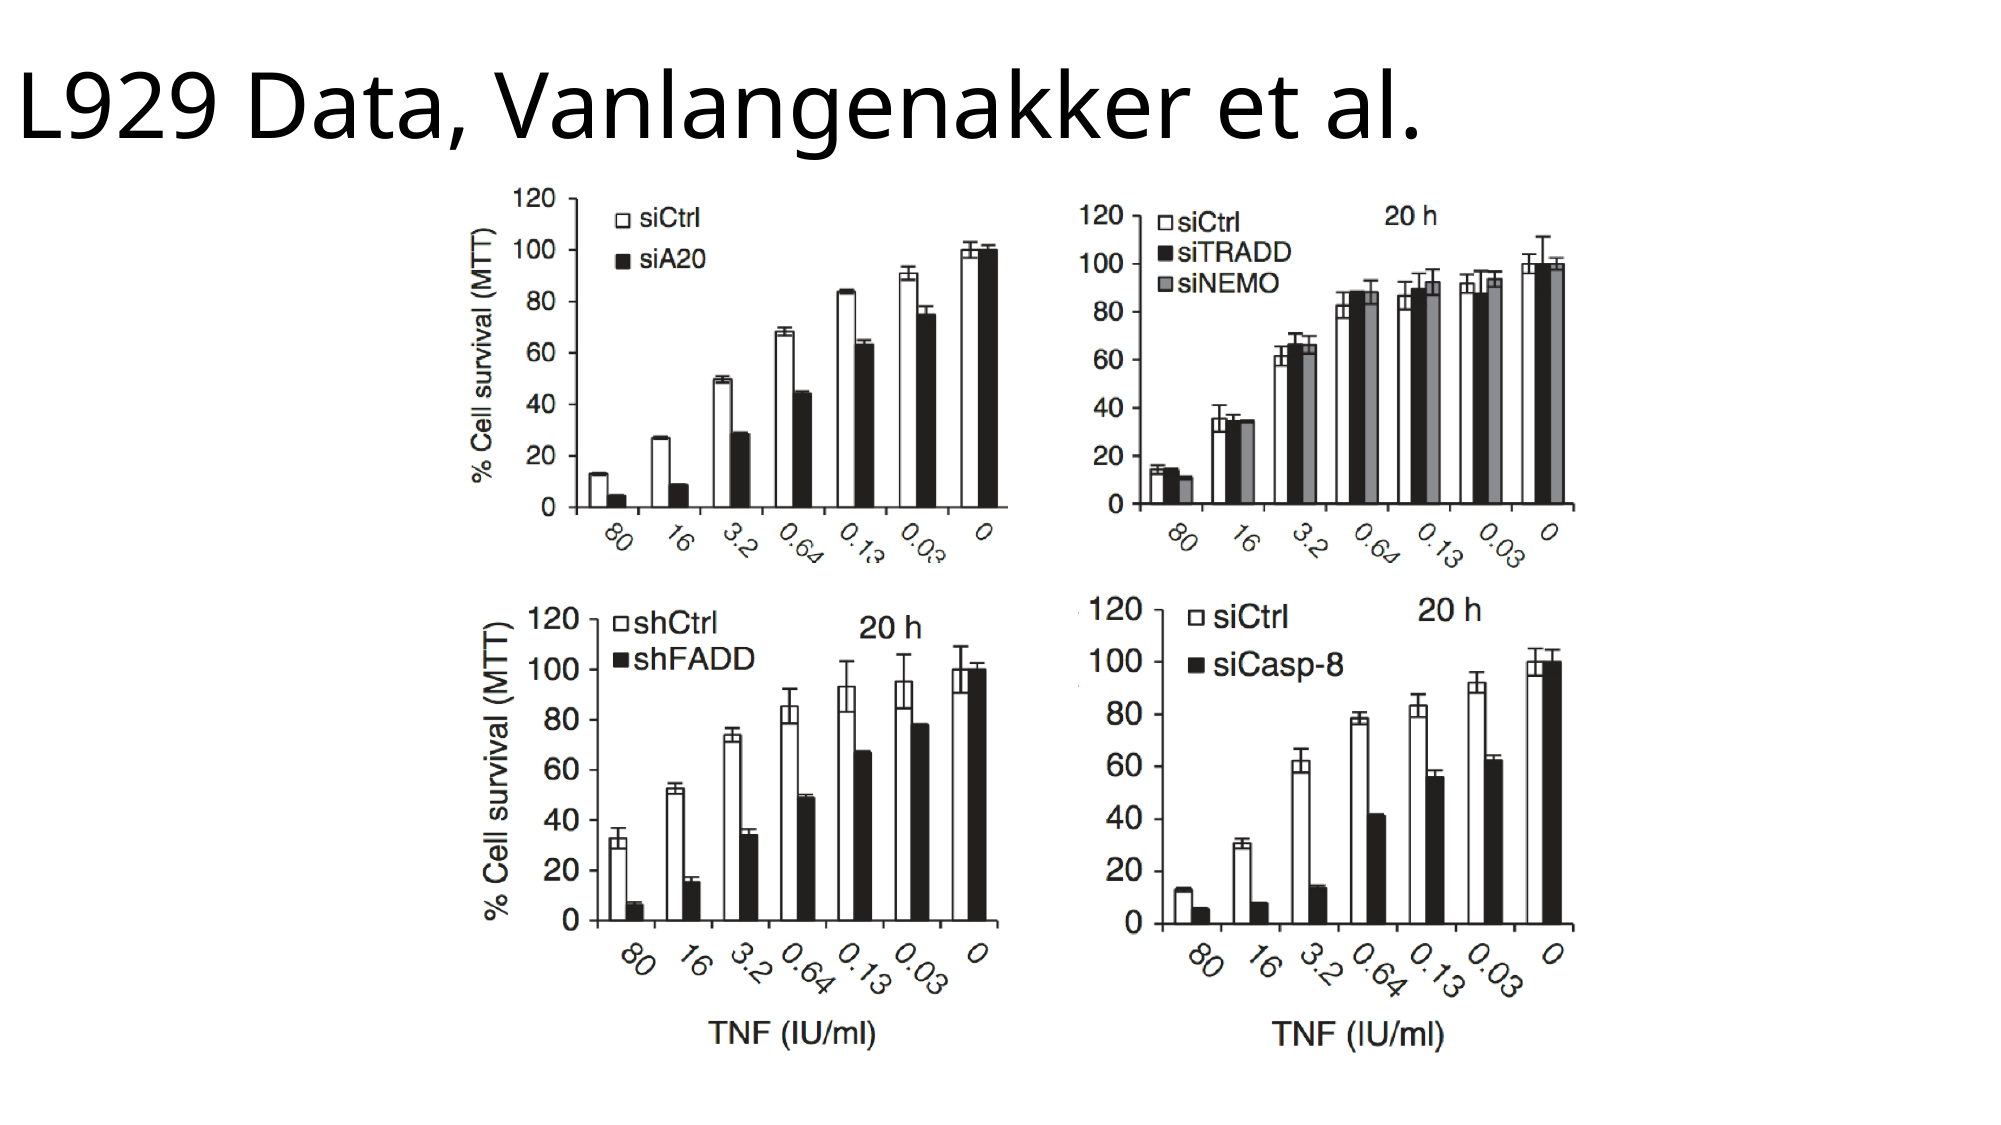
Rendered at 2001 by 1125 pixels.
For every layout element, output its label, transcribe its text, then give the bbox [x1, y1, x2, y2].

title L929 Data, Vanlangenakker et al. [0, 0, 1725, 218]
picture [432, 161, 1610, 1062]
